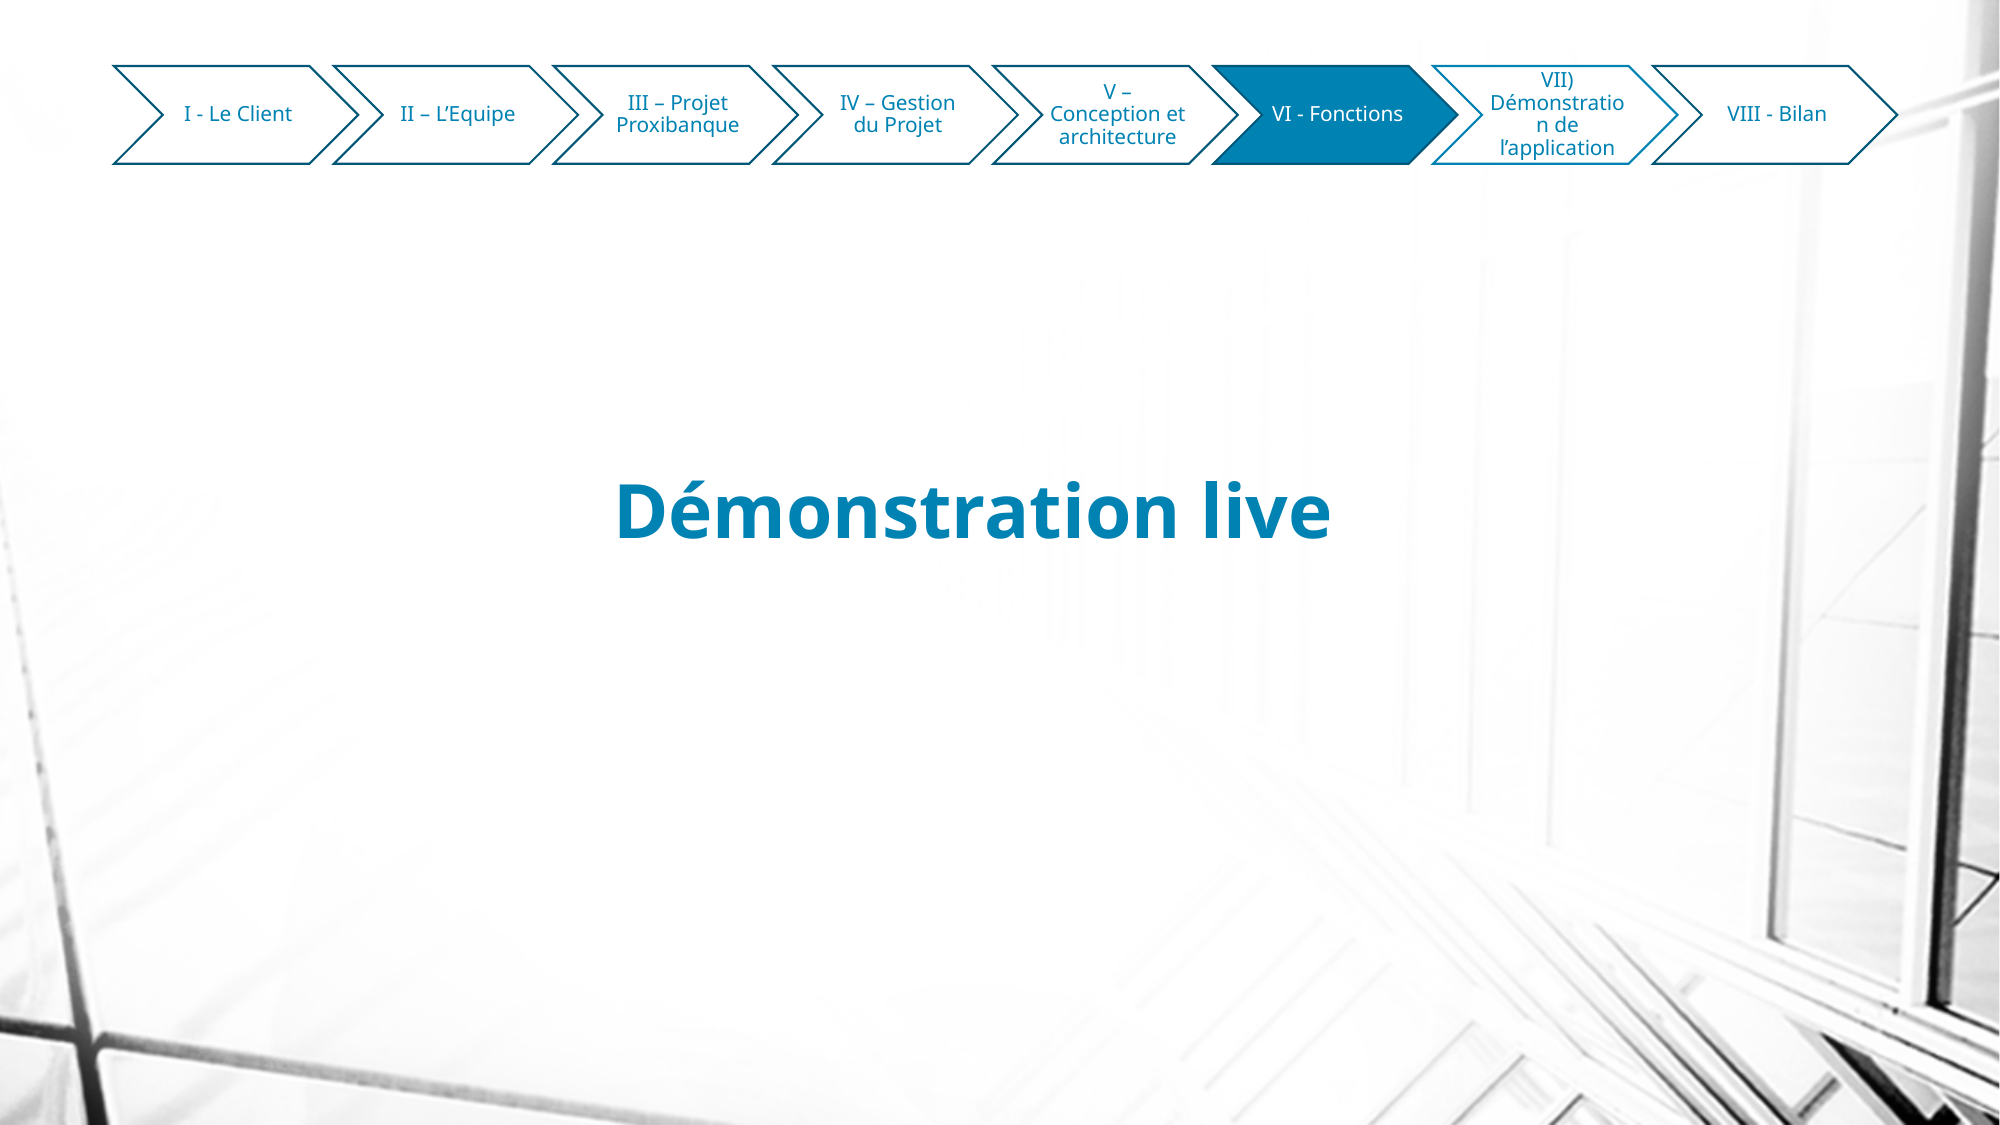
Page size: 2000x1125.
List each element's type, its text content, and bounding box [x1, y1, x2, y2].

picture [0, 0, 2000, 1125]
title Démonstration live [598, 385, 2000, 561]
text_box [113, 2, 1898, 227]
